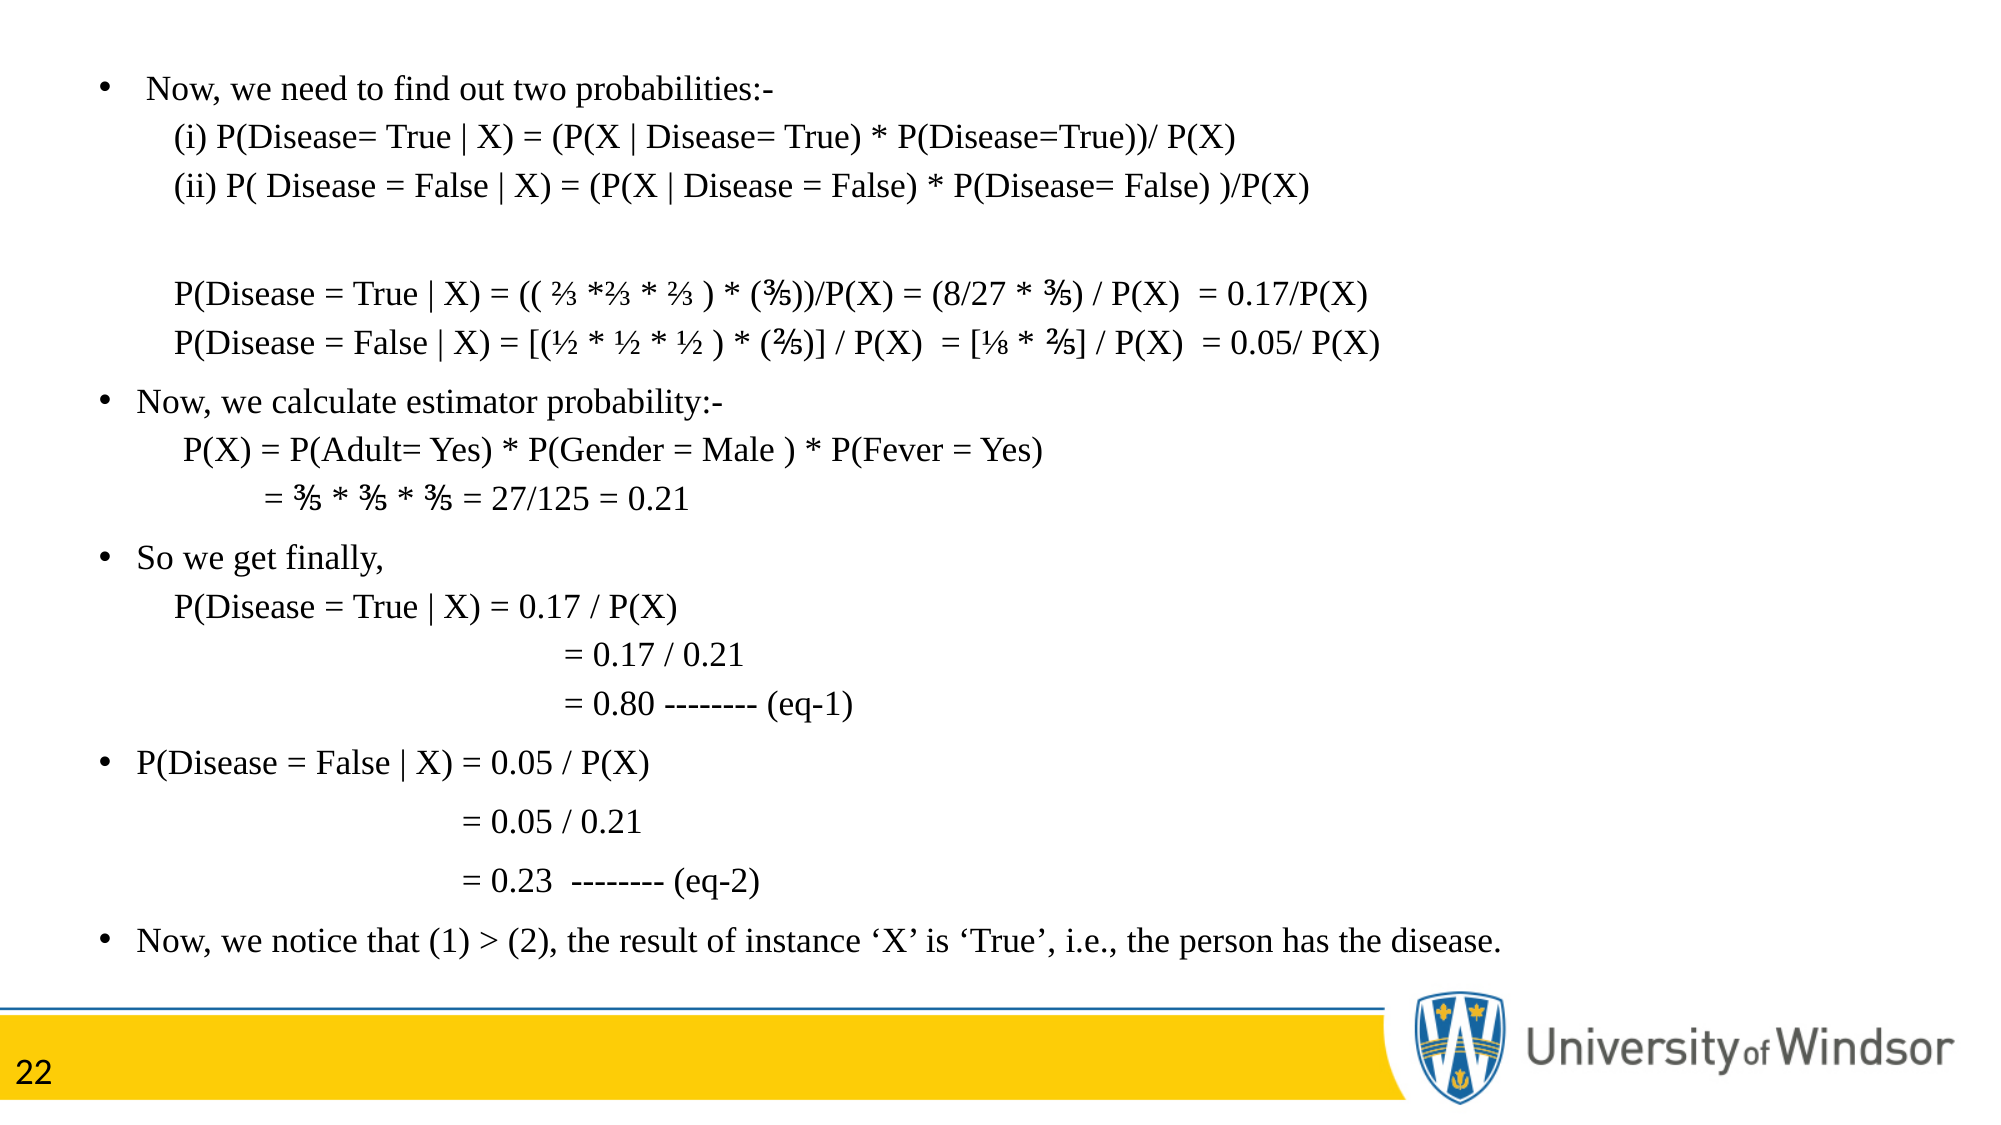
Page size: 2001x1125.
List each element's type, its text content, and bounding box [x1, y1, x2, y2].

picture [0, 974, 2000, 1125]
slide_number 22 [0, 1039, 450, 1100]
list Now, we need to find out two probabilities:- (i) P(Disease= True | X) = (P(X | Disease= True) * P(Disease=True))/ P(X) (ii) P( Disease = False | X) = (P(X | Disease = False) * P(Disease= False) )/P(X) P(Disease = True | X) = (( ⅔ *⅔ * ⅔ ) * (⅗))/P(X) = (8/27 * ⅗) / P(X) = 0.17/P(X) P(Disease = False | X) = [(½ * ½ * ½ ) * (⅖)] / P(X) = [⅛ * ⅖] / P(X) = 0.05/ P(X) Now, we calculate estimator probability:- P(X) = P(Adult= Yes) * P(Gender = Male ) * P(Fever = Yes) = ⅗ * ⅗ * ⅗ = 27/125 = 0.21 So we get finally, P(Disease = True | X) = 0.17 / P(X) = 0.17 / 0.21 = 0.80 -------- (eq-1) P(Disease = False | X) = 0.05 / P(X) = 0.05 / 0.21 = 0.23 -------- (eq-2) Now, we notice that (1) > (2), the result of instance ‘X’ is ‘True’, i.e., the person has the disease. [83, 62, 1926, 1009]
